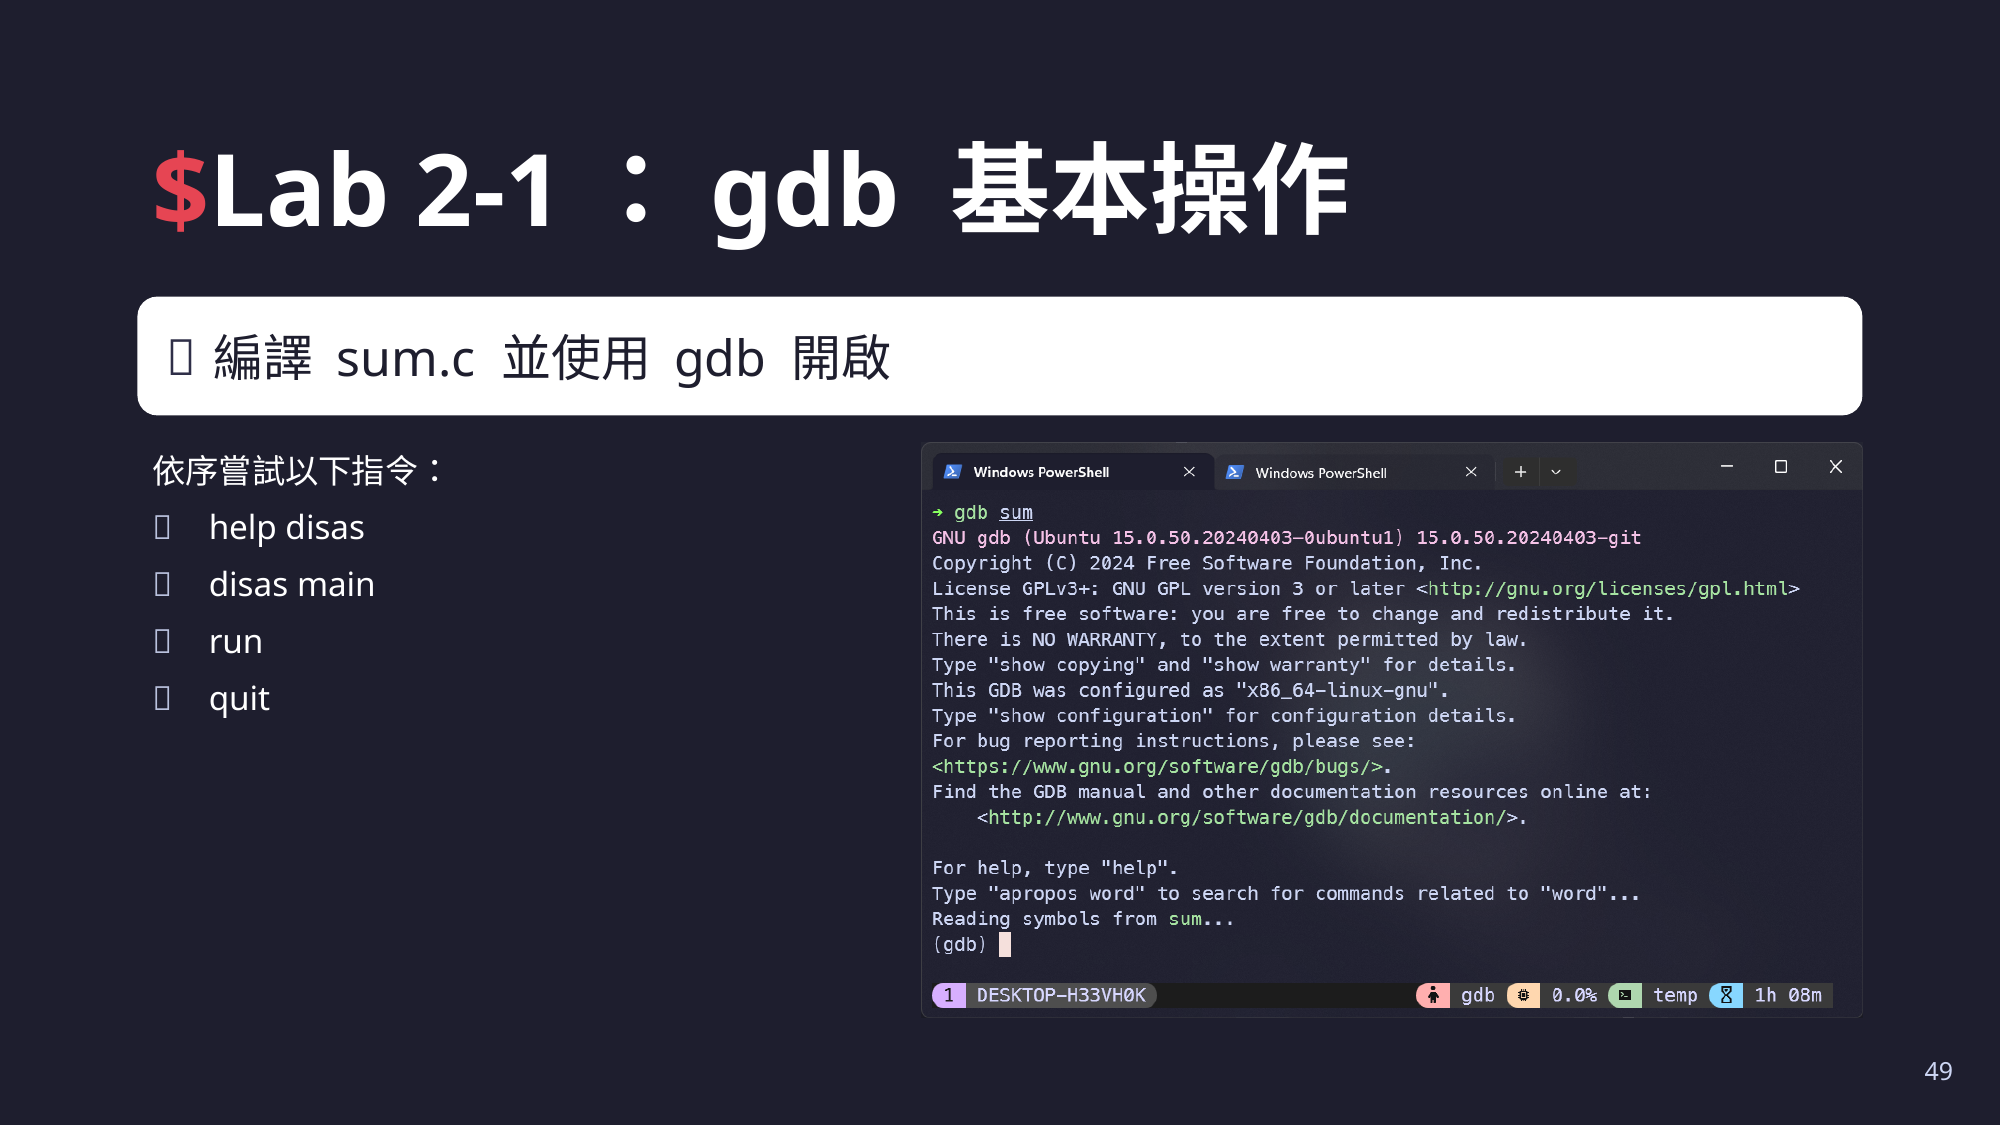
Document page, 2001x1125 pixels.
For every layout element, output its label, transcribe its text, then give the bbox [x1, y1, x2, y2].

text_box 編譯 sum.c 並使用 gdb 開啟 [136, 295, 1864, 417]
slide_number 49 [1518, 1042, 1969, 1103]
picture [921, 442, 1863, 1018]
list 依序嘗試以下指令： help disas disas main run quit [137, 442, 921, 1018]
title $Lab 2-1：gdb 基本操作 [137, 117, 1863, 271]
